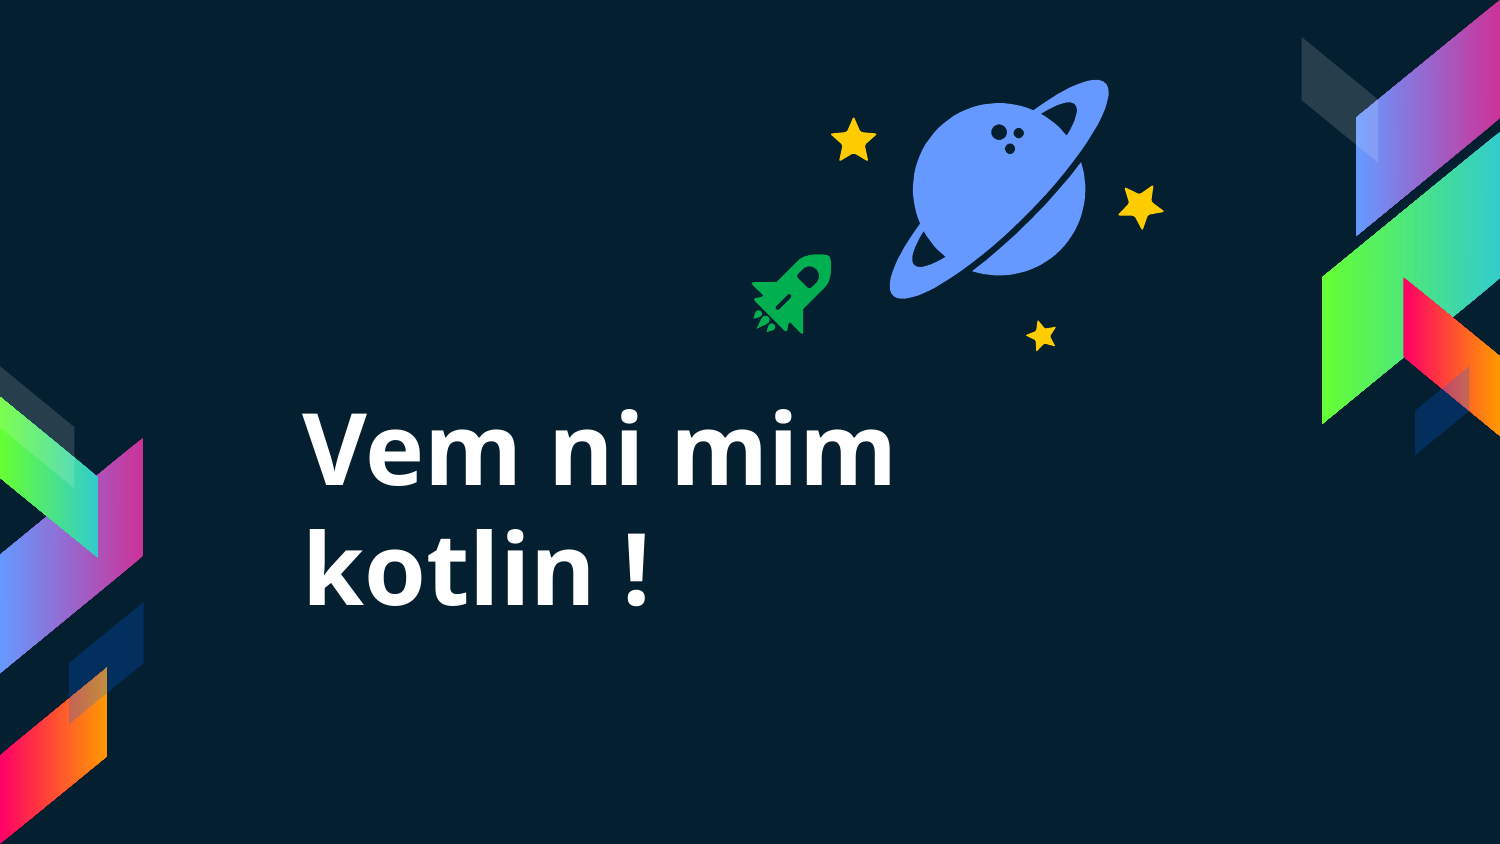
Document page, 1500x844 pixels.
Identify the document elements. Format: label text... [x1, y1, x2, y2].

text_box [1026, 320, 1056, 352]
text_box [1118, 185, 1164, 230]
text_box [751, 254, 832, 334]
text_box [831, 117, 877, 161]
title Vem ni mim kotlin ! [287, 449, 1213, 641]
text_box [889, 79, 1109, 299]
